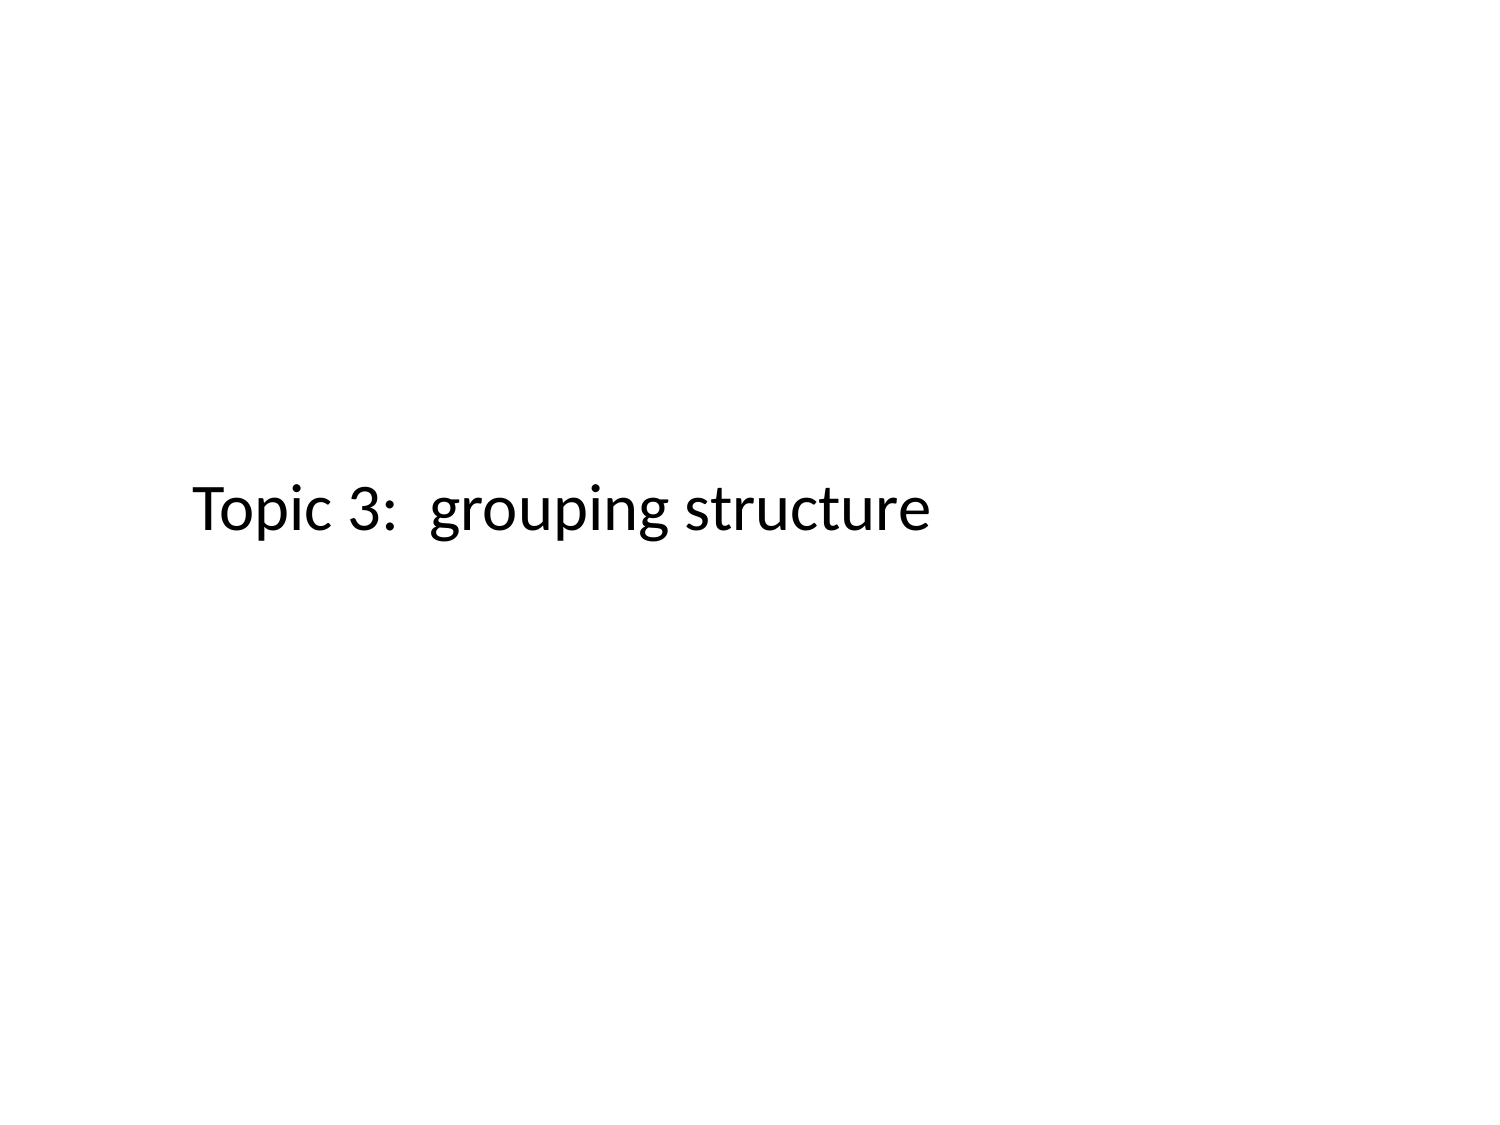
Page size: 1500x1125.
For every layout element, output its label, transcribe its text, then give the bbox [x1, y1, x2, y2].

text_box Topic 3: grouping structure [177, 456, 948, 551]
